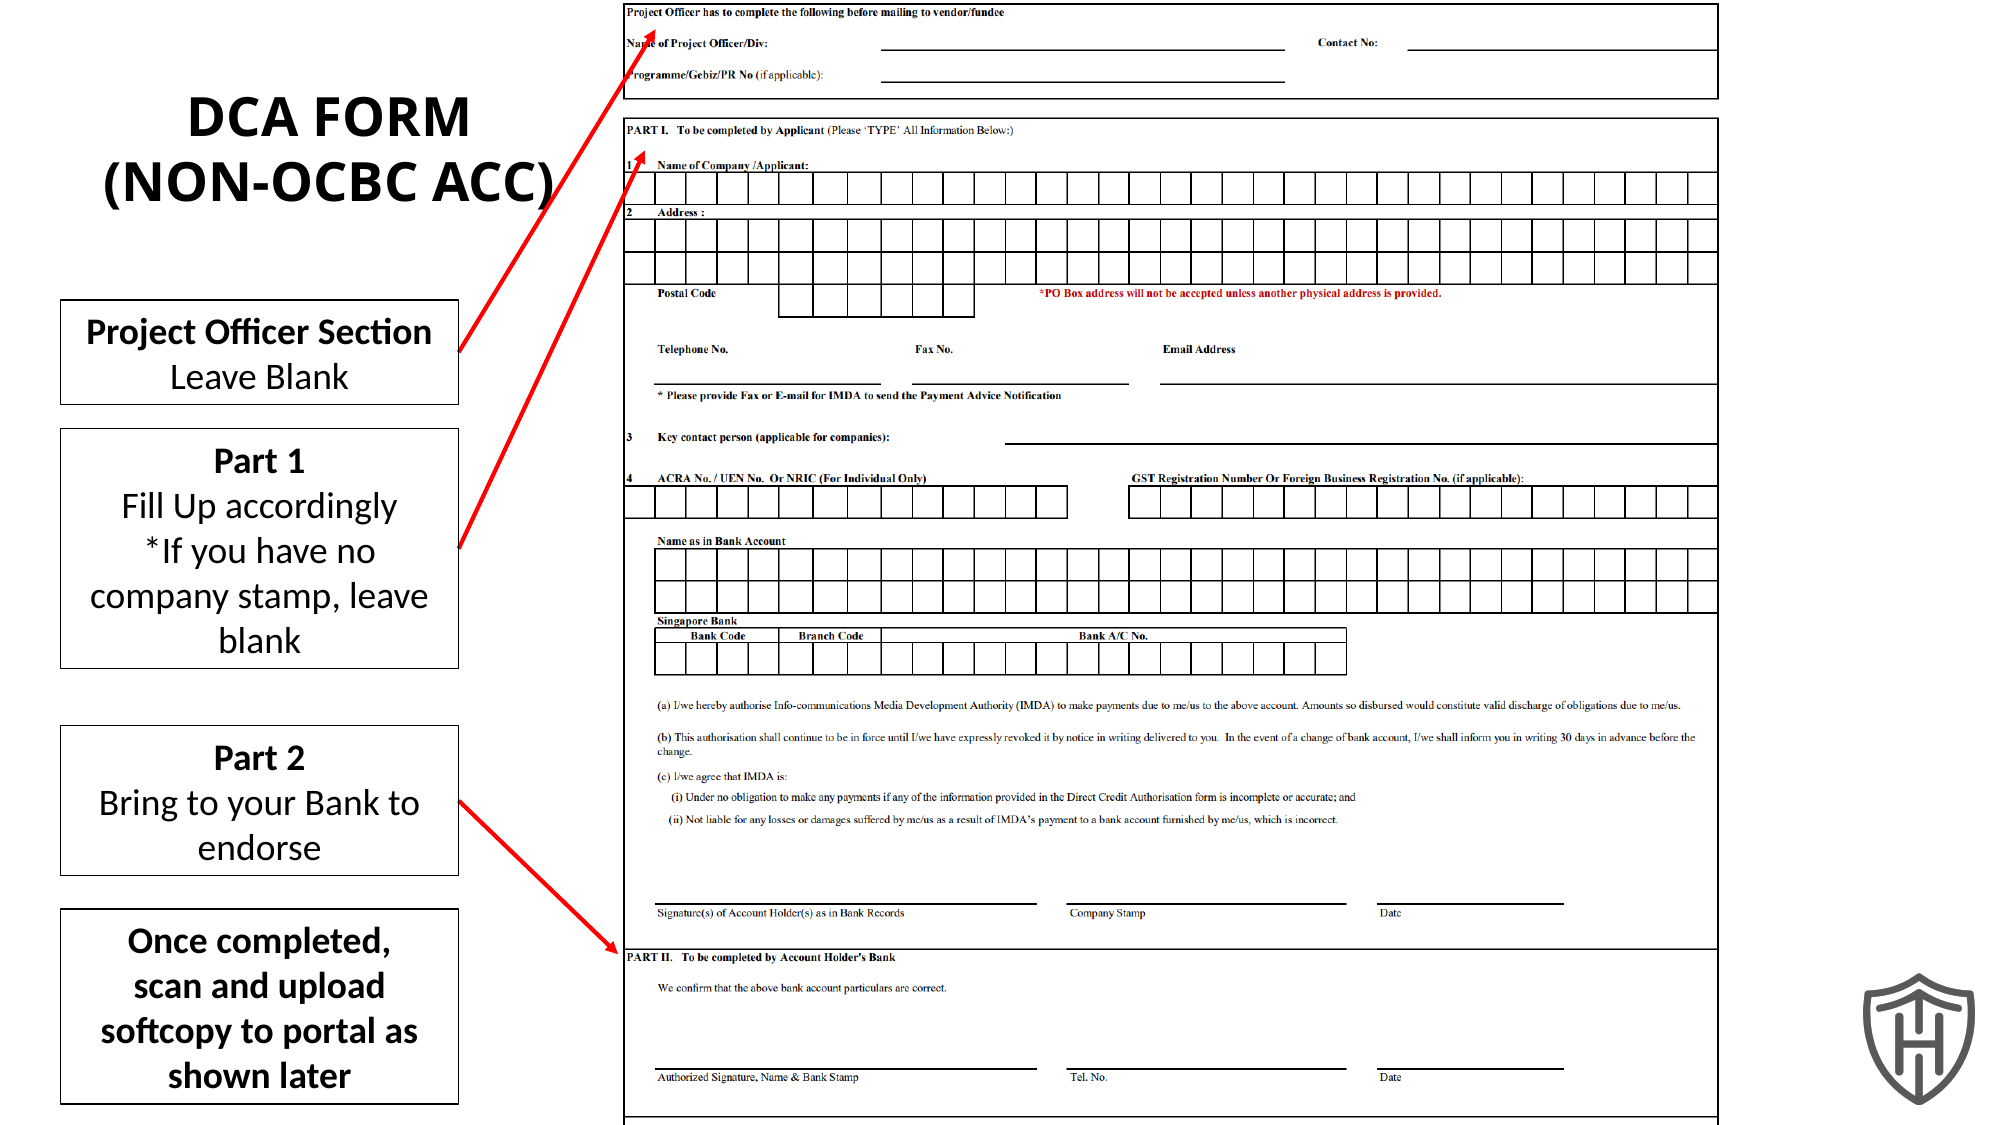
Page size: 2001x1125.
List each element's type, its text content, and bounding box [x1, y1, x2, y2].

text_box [458, 29, 656, 354]
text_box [458, 150, 646, 551]
text_box Once completed, scan and upload softcopy to portal as shown later [60, 909, 459, 1104]
picture [617, 0, 1724, 1125]
text_box Project Officer Section Leave Blank [60, 299, 453, 405]
text_box DCA FORM (NON-OCBC ACC) [41, 78, 453, 217]
text_box Part 2 Bring to your Bank to endorse [60, 725, 459, 876]
picture [1863, 972, 1975, 1105]
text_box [458, 801, 619, 955]
text_box Part 1 Fill Up accordingly *If you have no company stamp, leave blank [60, 428, 459, 669]
